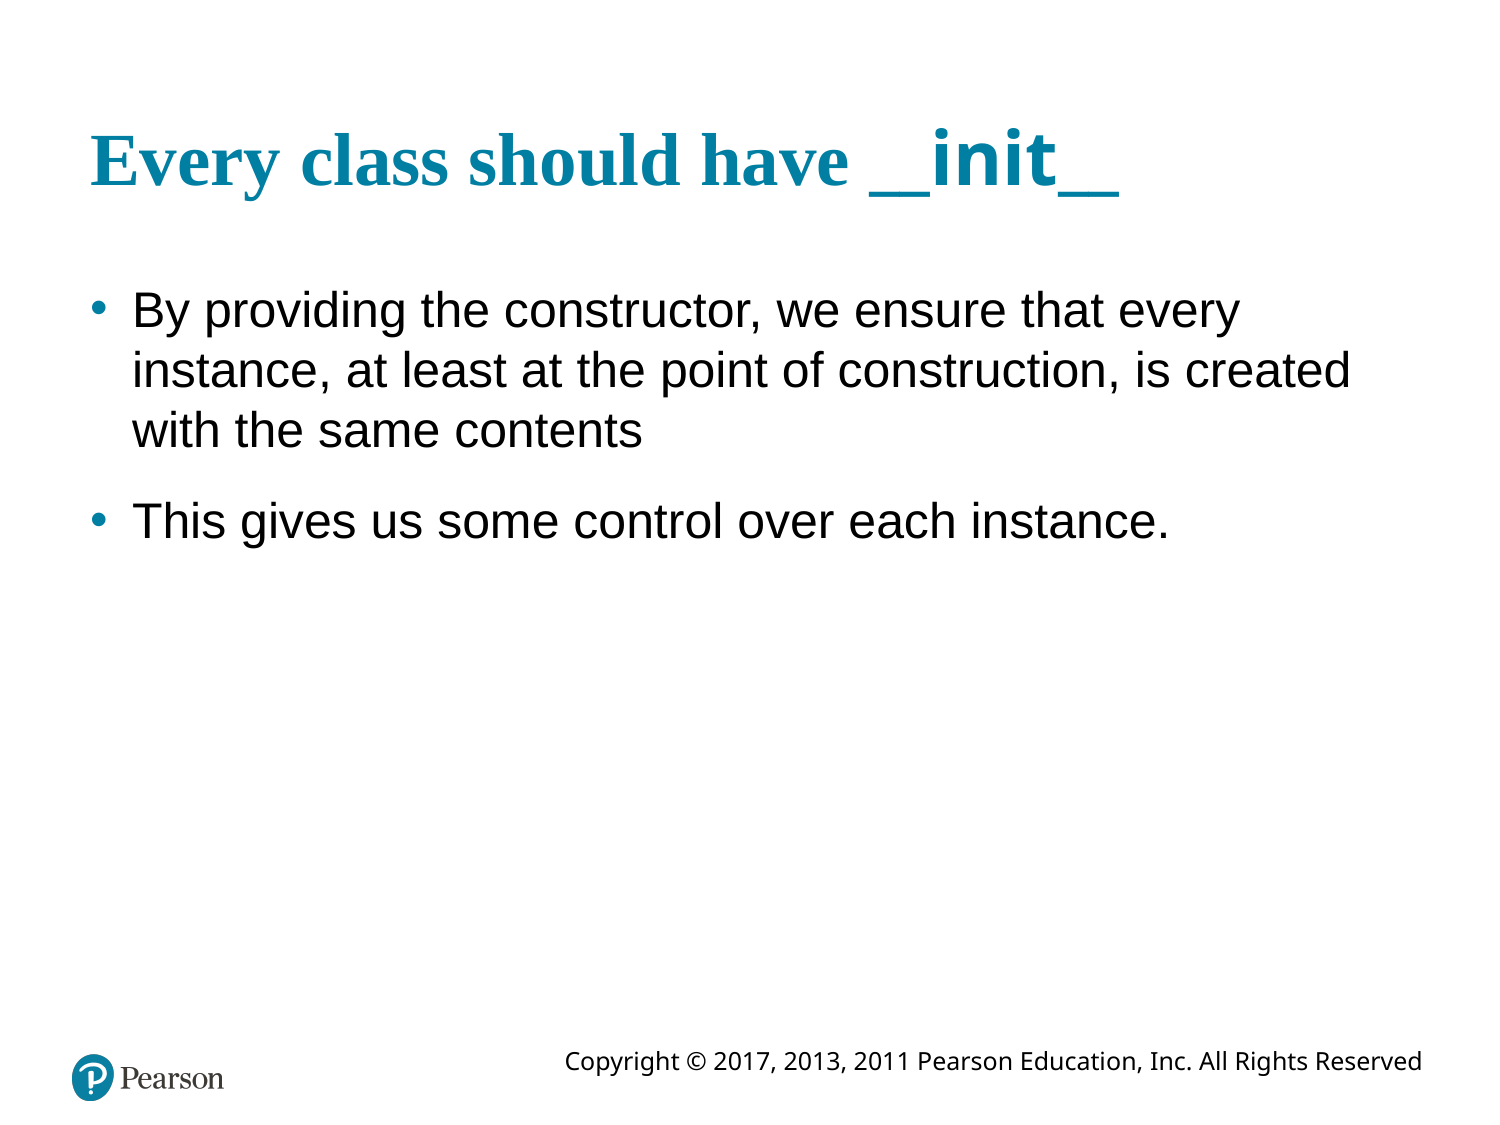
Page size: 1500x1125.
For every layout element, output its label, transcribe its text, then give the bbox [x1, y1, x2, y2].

picture [98, 1054, 224, 1101]
picture [80, 1063, 106, 1088]
picture [72, 1087, 83, 1101]
title Every class should have __init__ [75, 35, 1425, 216]
list By providing the constructor, we ensure that every instance, at least at the point of construction, is created with the same contents This gives us some control over each instance. [75, 262, 1425, 1005]
picture [72, 1054, 88, 1070]
